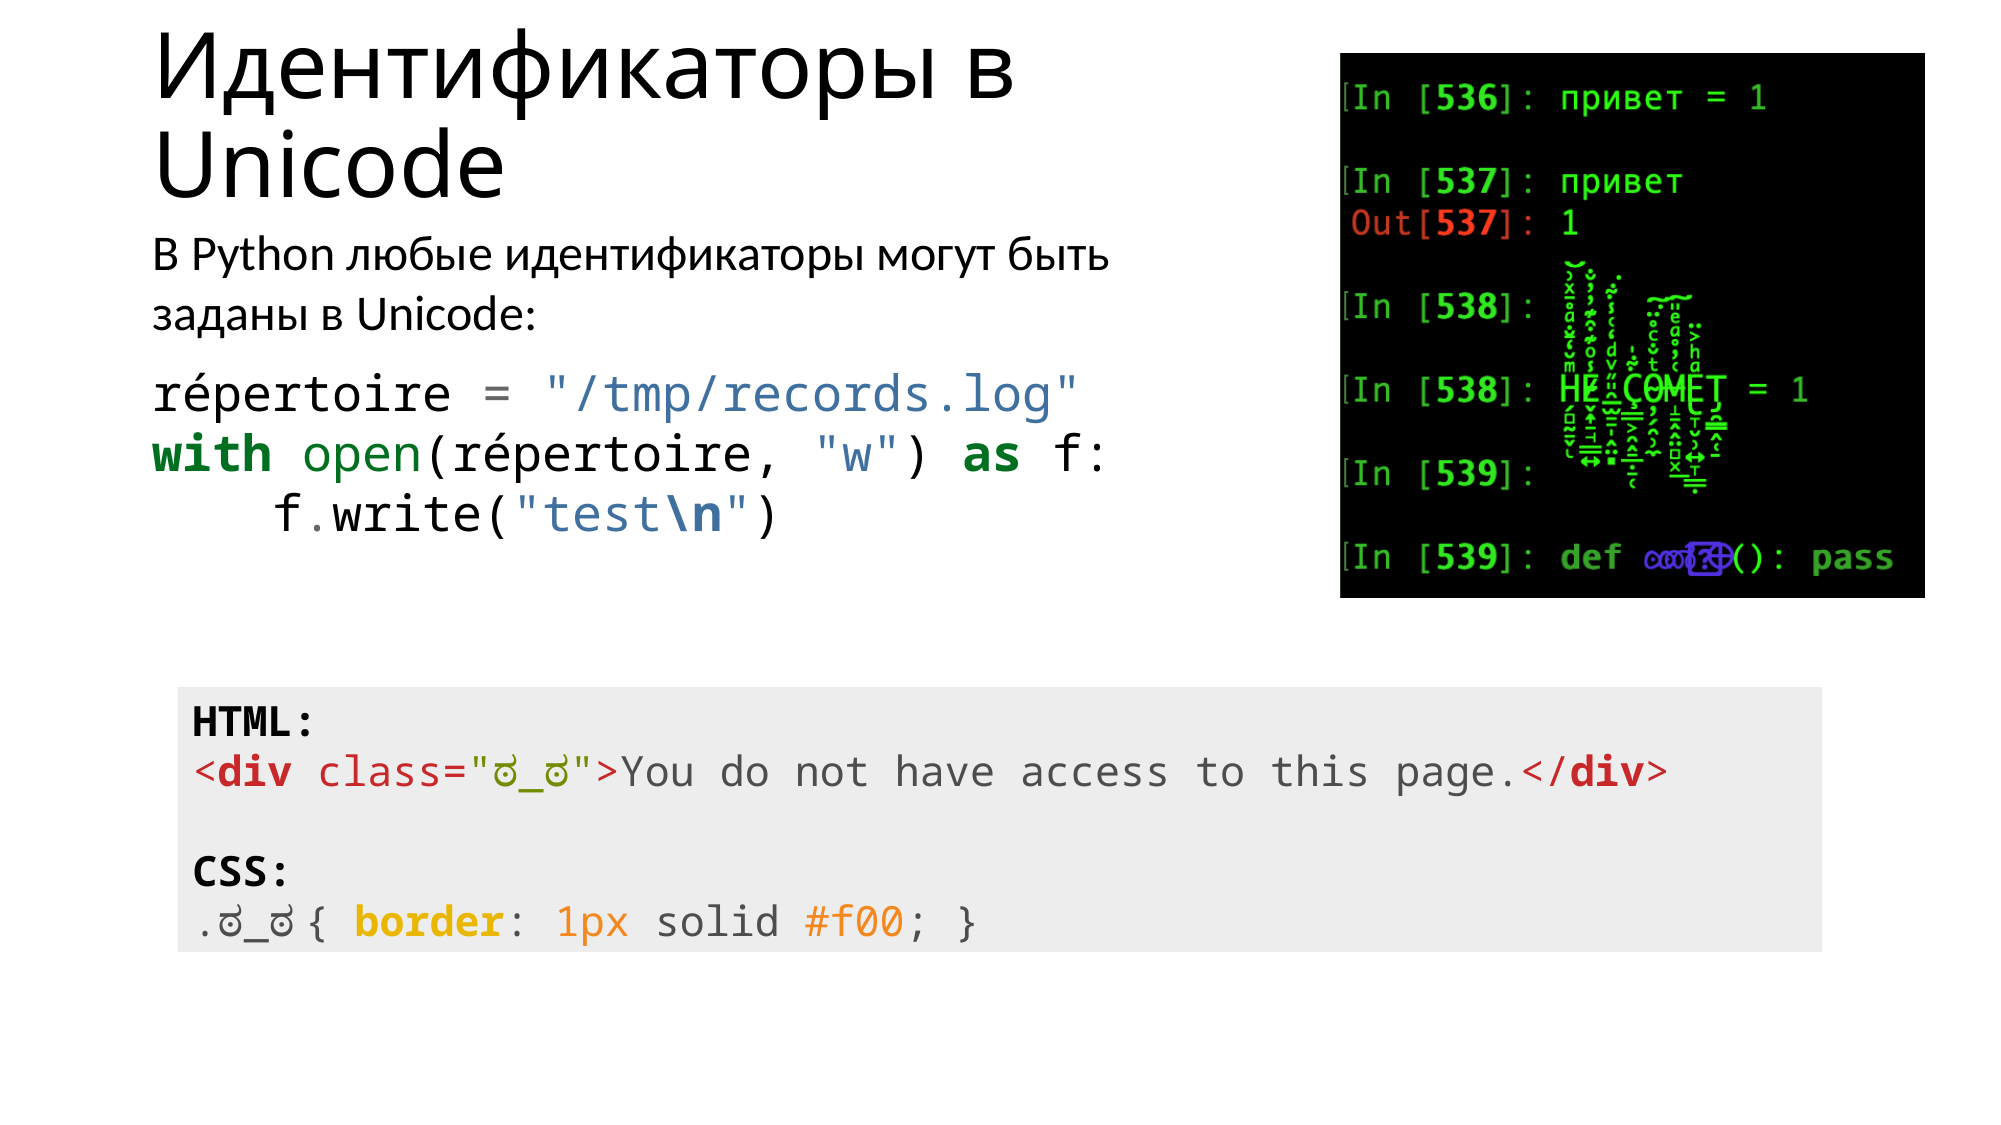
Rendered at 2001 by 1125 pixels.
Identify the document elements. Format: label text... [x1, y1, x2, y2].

list В Python любые идентификаторы могут быть заданы в Unicode: répertoire = "/tmp/records.log" with open(répertoire, "w") as f: f.write("test\n") [137, 212, 1291, 611]
title Идентификаторы в Unicode [137, 59, 1291, 177]
text_box HTML: <div class="ಠ_ಠ">You do not have access to this page.</div> CSS: .ಠ_ಠ { border: 1px solid #f00; } [177, 687, 1823, 952]
picture [1340, 53, 1925, 598]
